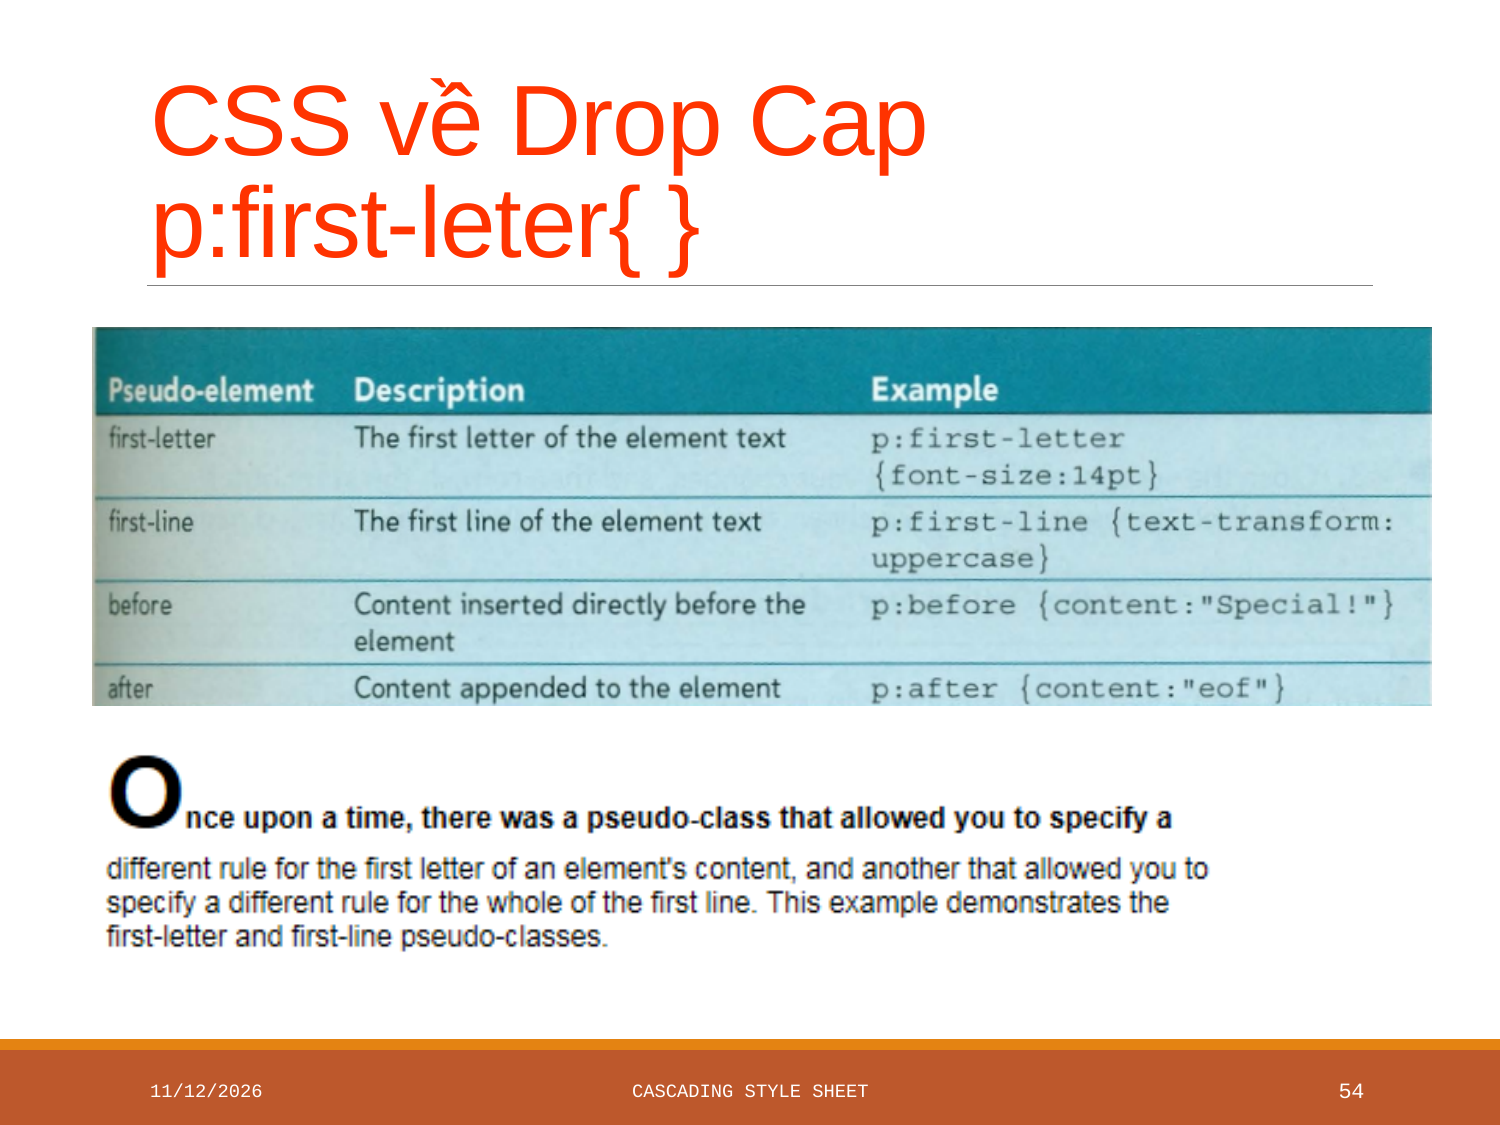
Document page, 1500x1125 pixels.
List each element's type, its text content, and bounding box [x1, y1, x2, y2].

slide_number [135, 1059, 440, 1120]
slide_number 54 [1218, 1059, 1380, 1120]
title CSS về Drop Cap p:first-leter{ } [135, 47, 1373, 285]
picture [91, 327, 1433, 707]
picture [87, 736, 1227, 998]
footer Cascading Style Sheet [453, 1059, 1047, 1120]
